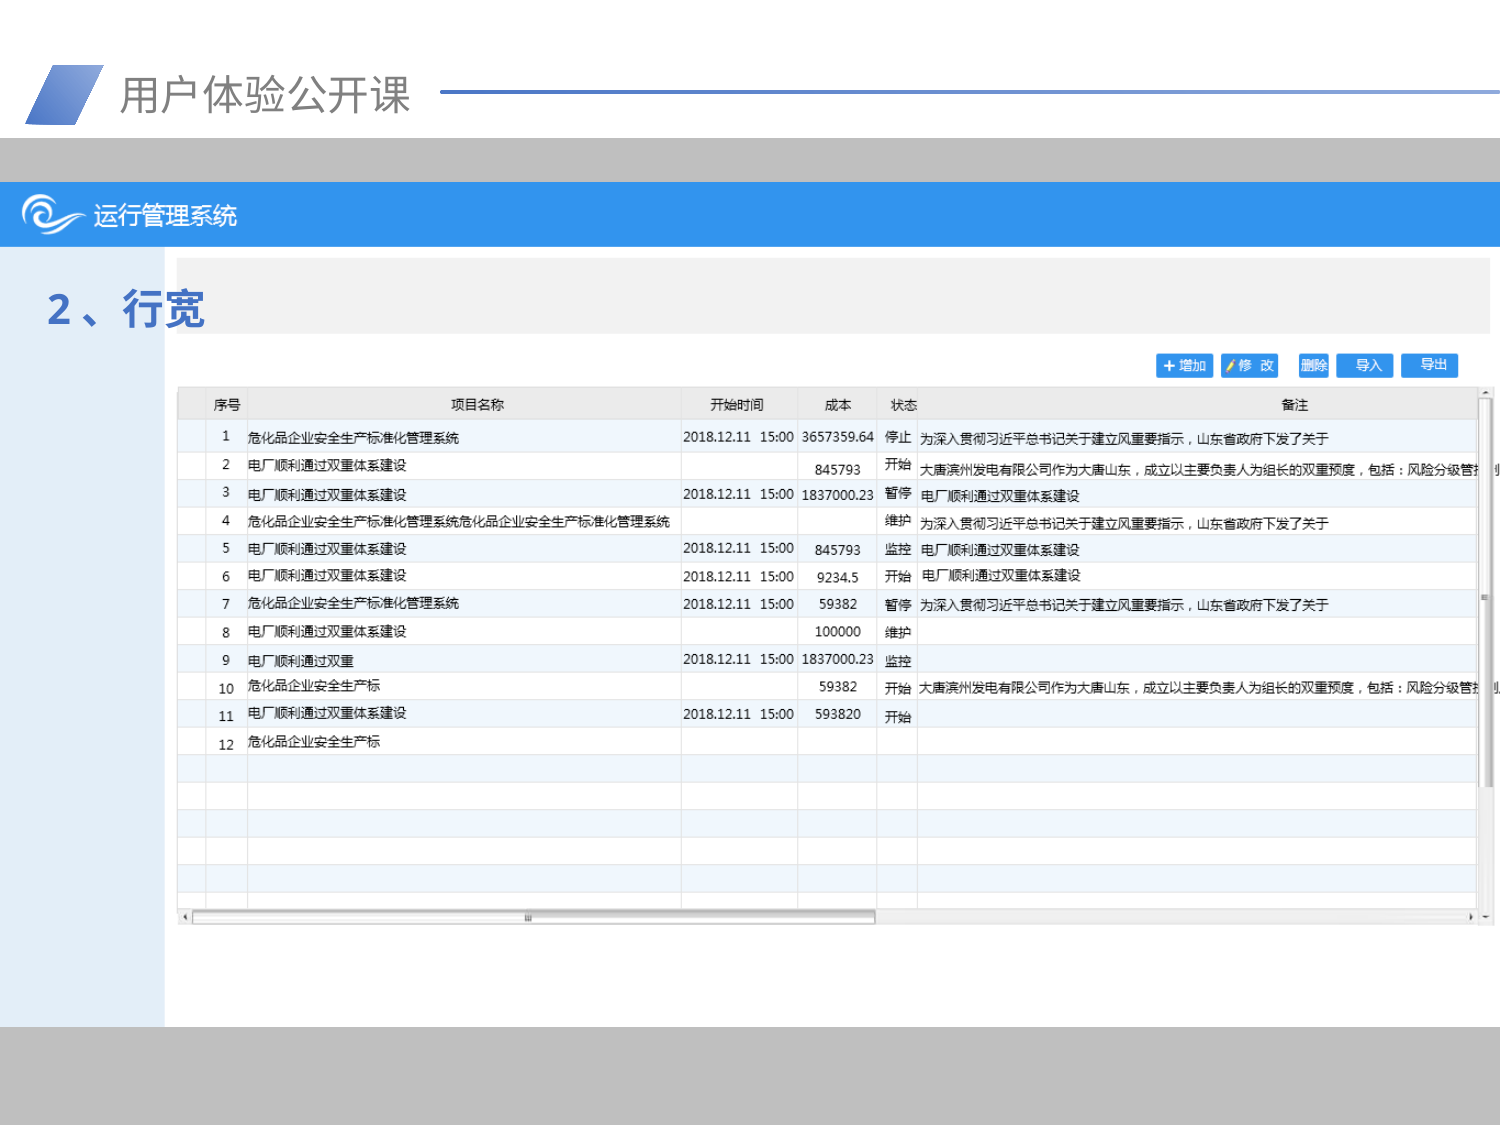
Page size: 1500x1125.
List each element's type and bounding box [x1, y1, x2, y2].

text_box [0, 137, 1500, 182]
picture [0, 182, 1500, 1027]
text_box [0, 1027, 1500, 1125]
